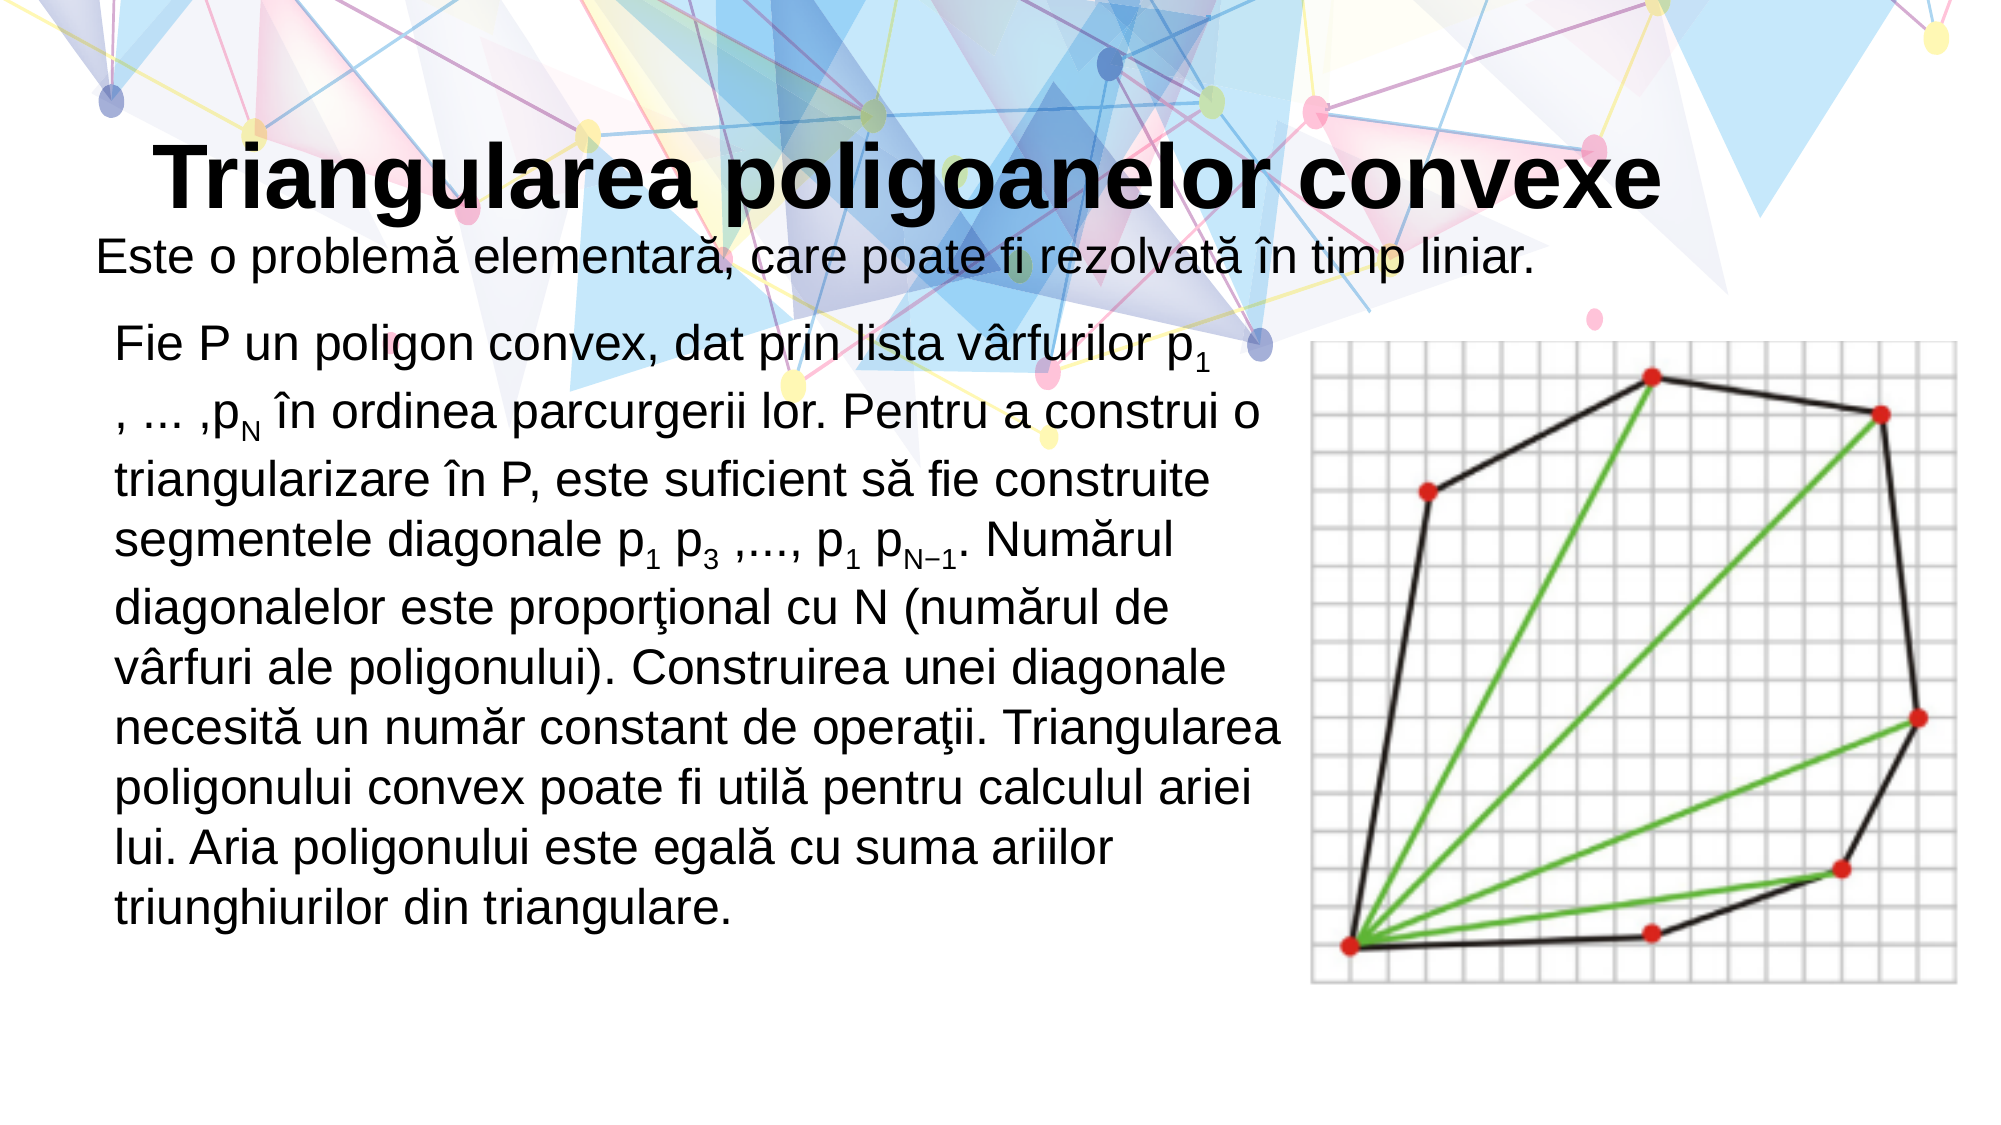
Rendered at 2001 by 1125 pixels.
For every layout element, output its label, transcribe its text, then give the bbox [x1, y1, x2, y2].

picture [1309, 341, 1962, 994]
title Triangularea poligoanelor convexe [137, 69, 1863, 222]
list Este o problemă elementară, care poate fi rezolvată în timp liniar. [80, 222, 1897, 937]
text_box Fie P un poligon convex, dat prin lista vârfurilor p1 , ... ,pN în ordinea parcurgerii lor. Pentru a construi o triangularizare în P, este suficient să fie construite segmentele diagonale p1 p3 ,..., p1 pN−1. Numărul diagonalelor este proporţional cu N (numărul de vârfuri ale poligonului). Construirea unei diagonale necesită un număr constant de operaţii. Triangularea poligonului convex poate fi utilă pentru calculul ariei lui. Aria poligonului este egală cu suma ariilor triunghiurilor din triangulare. [100, 302, 1310, 943]
